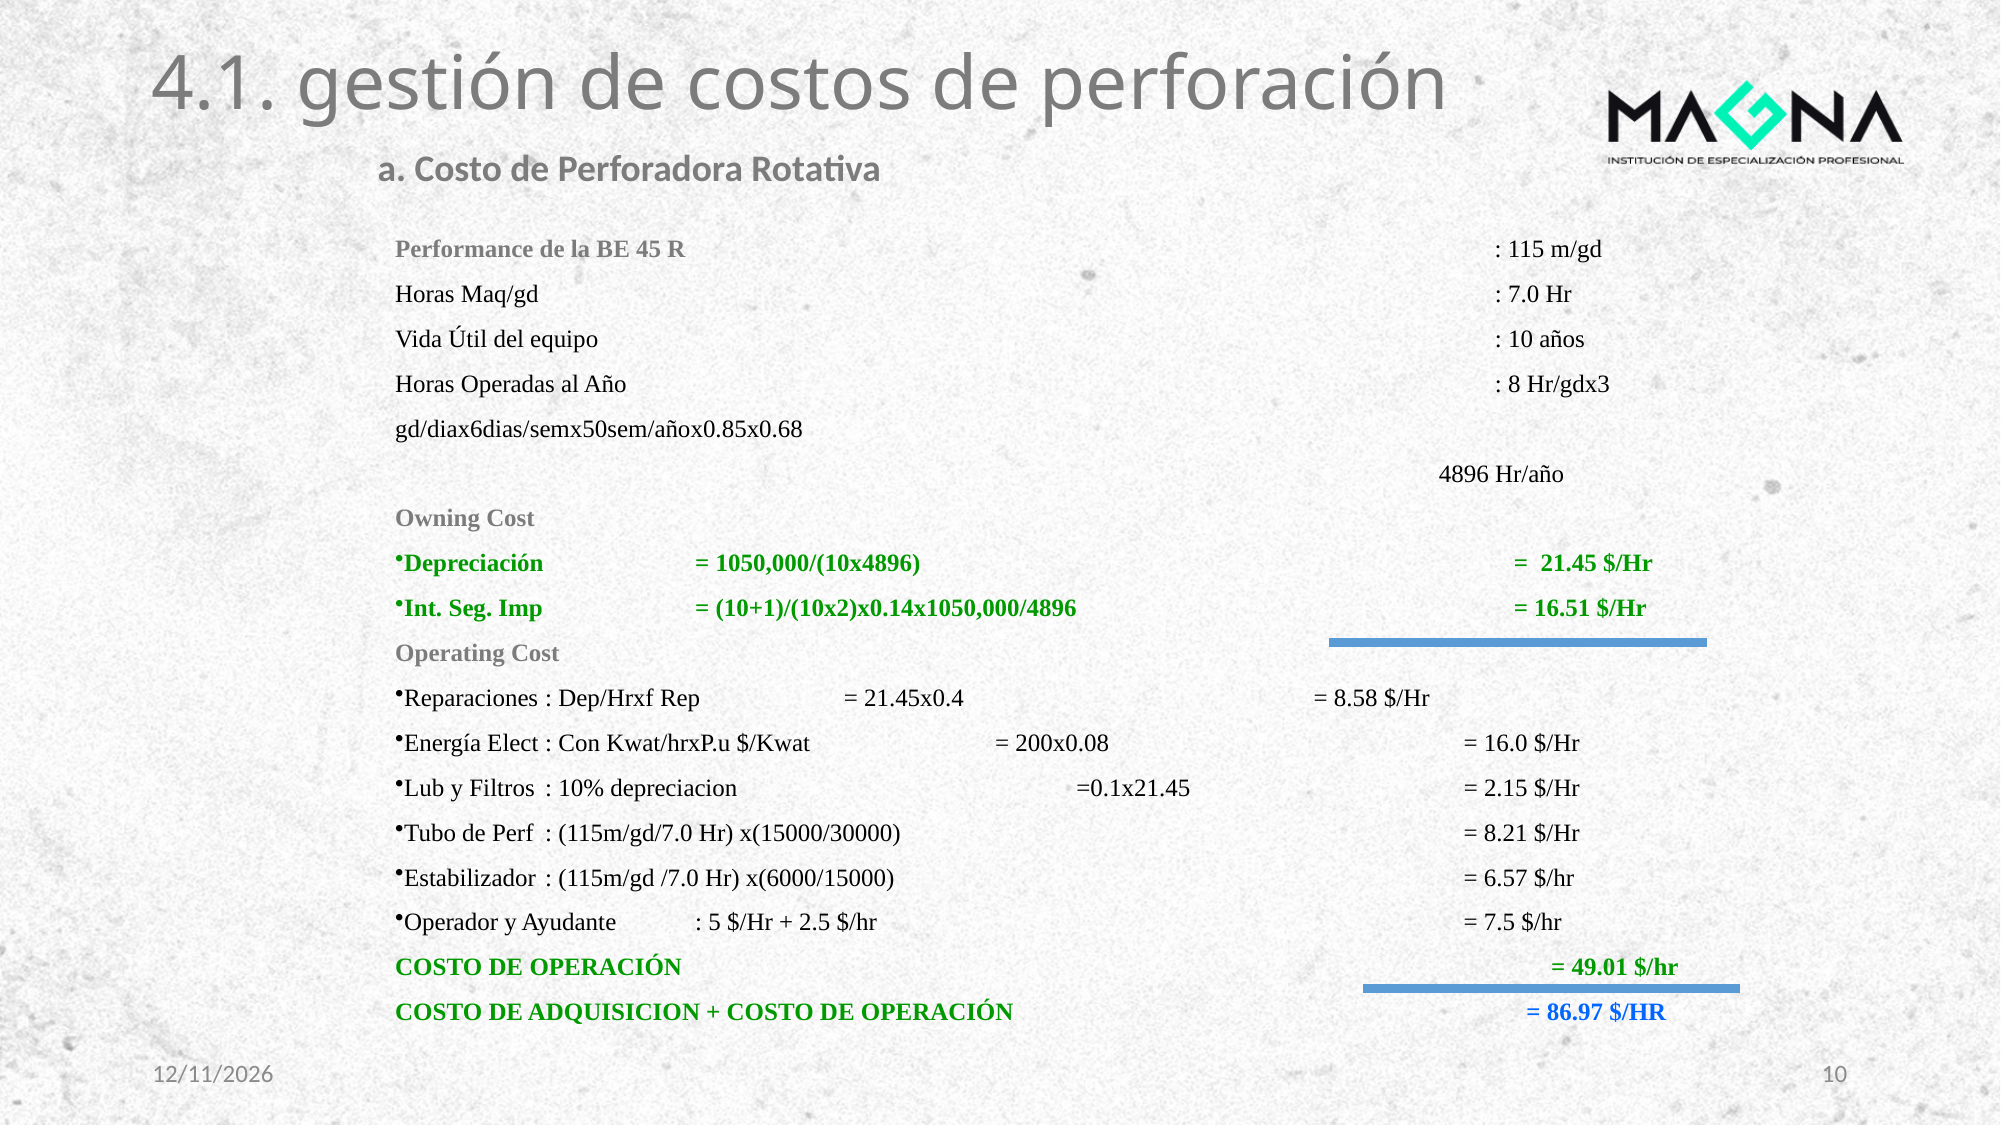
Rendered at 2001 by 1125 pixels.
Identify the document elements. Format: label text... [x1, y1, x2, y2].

text_box a. Costo de Perforadora Rotativa [362, 136, 1363, 197]
picture [0, 0, 2001, 1125]
text_box Performance de la BE 45 R : 115 m/gd Horas Maq/gd : 7.0 Hr Vida Útil del equipo : 10 años Horas Operadas al Año : 8 Hr/gdx3 gd/diax6dias/semx50sem/añox0.85x0.68 4896 Hr/año Owning Cost Depreciación = 1050,000/(10x4896) = 21.45 $/Hr Int. Seg. Imp = (10+1)/(10x2)x0.14x1050,000/4896 = 16.51 $/Hr Operating Cost Reparaciones : Dep/Hrxf Rep = 21.45x0.4 = 8.58 $/Hr Energía Elect : Con Kwat/hrxP.u $/Kwat = 200x0.08 = 16.0 $/Hr Lub y Filtros : 10% depreciacion =0.1x21.45 = 2.15 $/Hr Tubo de Perf : (115m/gd/7.0 Hr) x(15000/30000) = 8.21 $/Hr Estabilizador : (115m/gd /7.0 Hr) x(6000/15000) = 6.57 $/hr Operador y Ayudante : 5 $/Hr + 2.5 $/hr = 7.5 $/hr COSTO DE OPERACIÓN = 49.01 $/hr COSTO DE ADQUISICION + COSTO DE OPERACIÓN = 86.97 $/HR [380, 210, 1875, 1033]
title 4.1. gestión de costos de perforación [133, 32, 1468, 137]
slide_number 10 [1412, 1042, 1863, 1103]
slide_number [137, 1042, 588, 1103]
